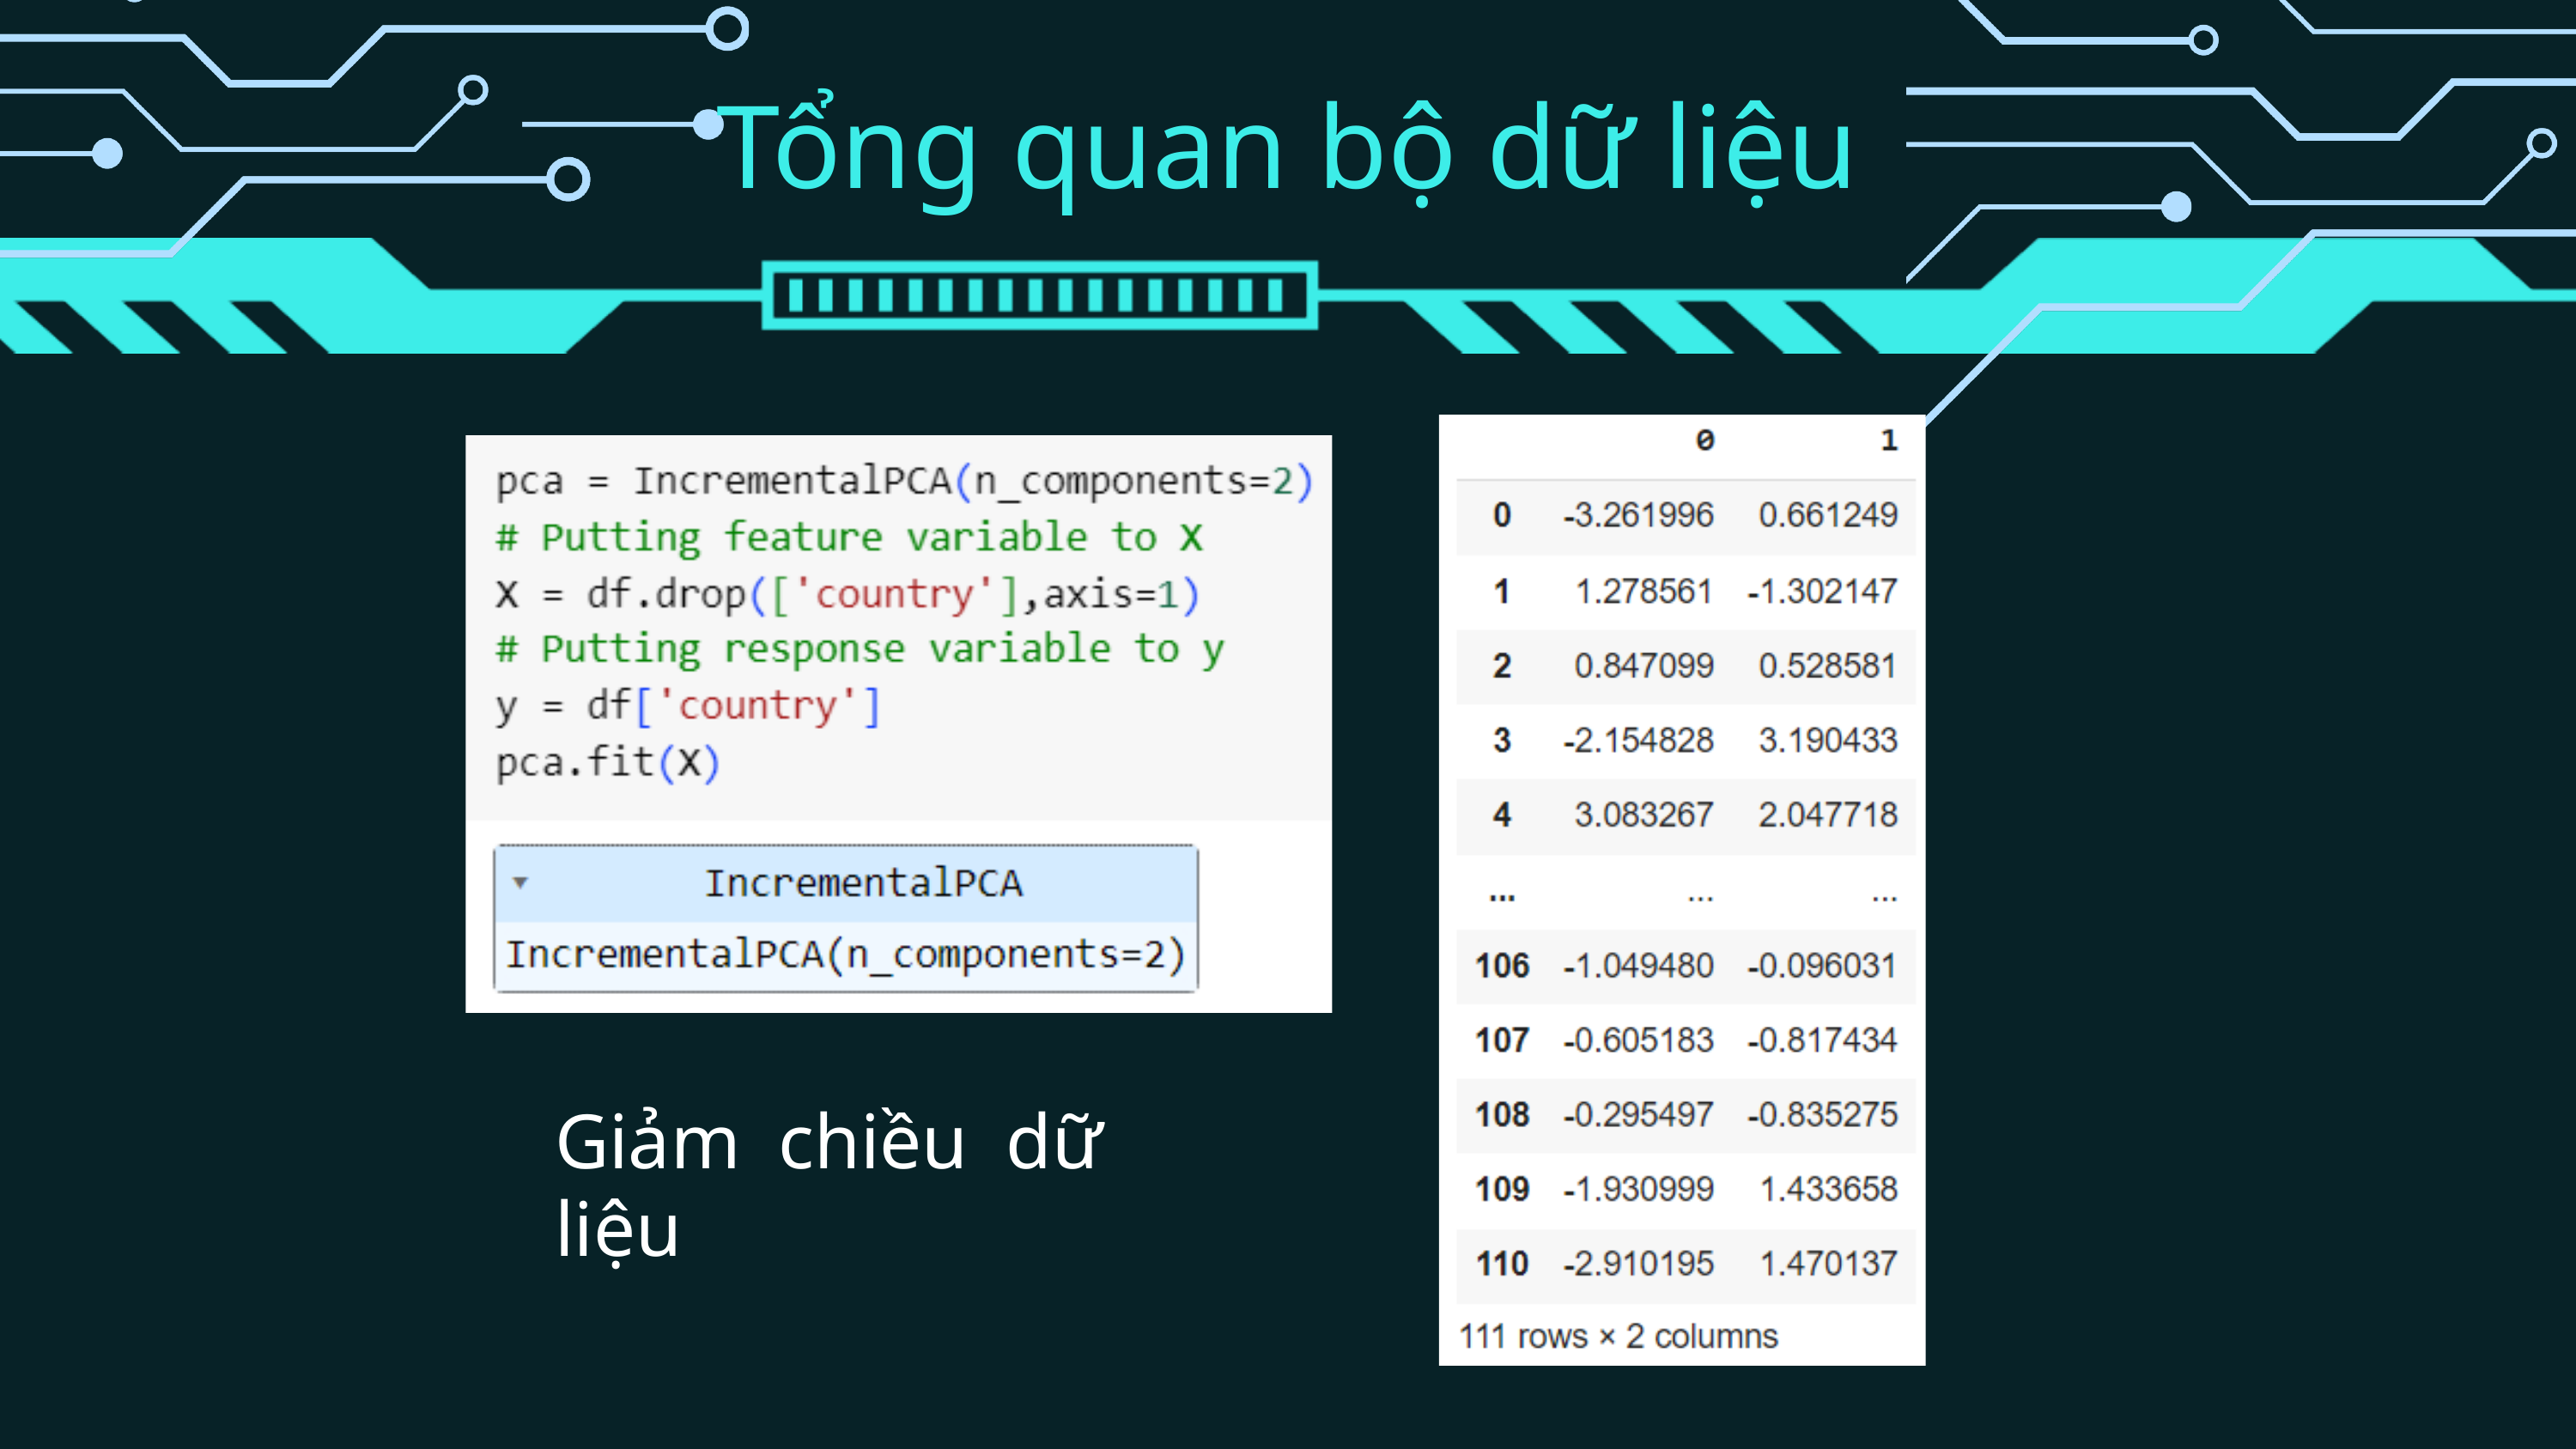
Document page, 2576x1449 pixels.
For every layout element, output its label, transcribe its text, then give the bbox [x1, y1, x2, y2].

text_box Tổng quan bộ dữ liệu [716, 86, 1860, 212]
text_box Giảm chiều dữ liệu [555, 1095, 1103, 1272]
text_box [0, 0, 750, 393]
text_box [465, 435, 1333, 1013]
text_box [750, 238, 1906, 354]
text_box [1906, 0, 2576, 446]
text_box [1438, 415, 1926, 1366]
